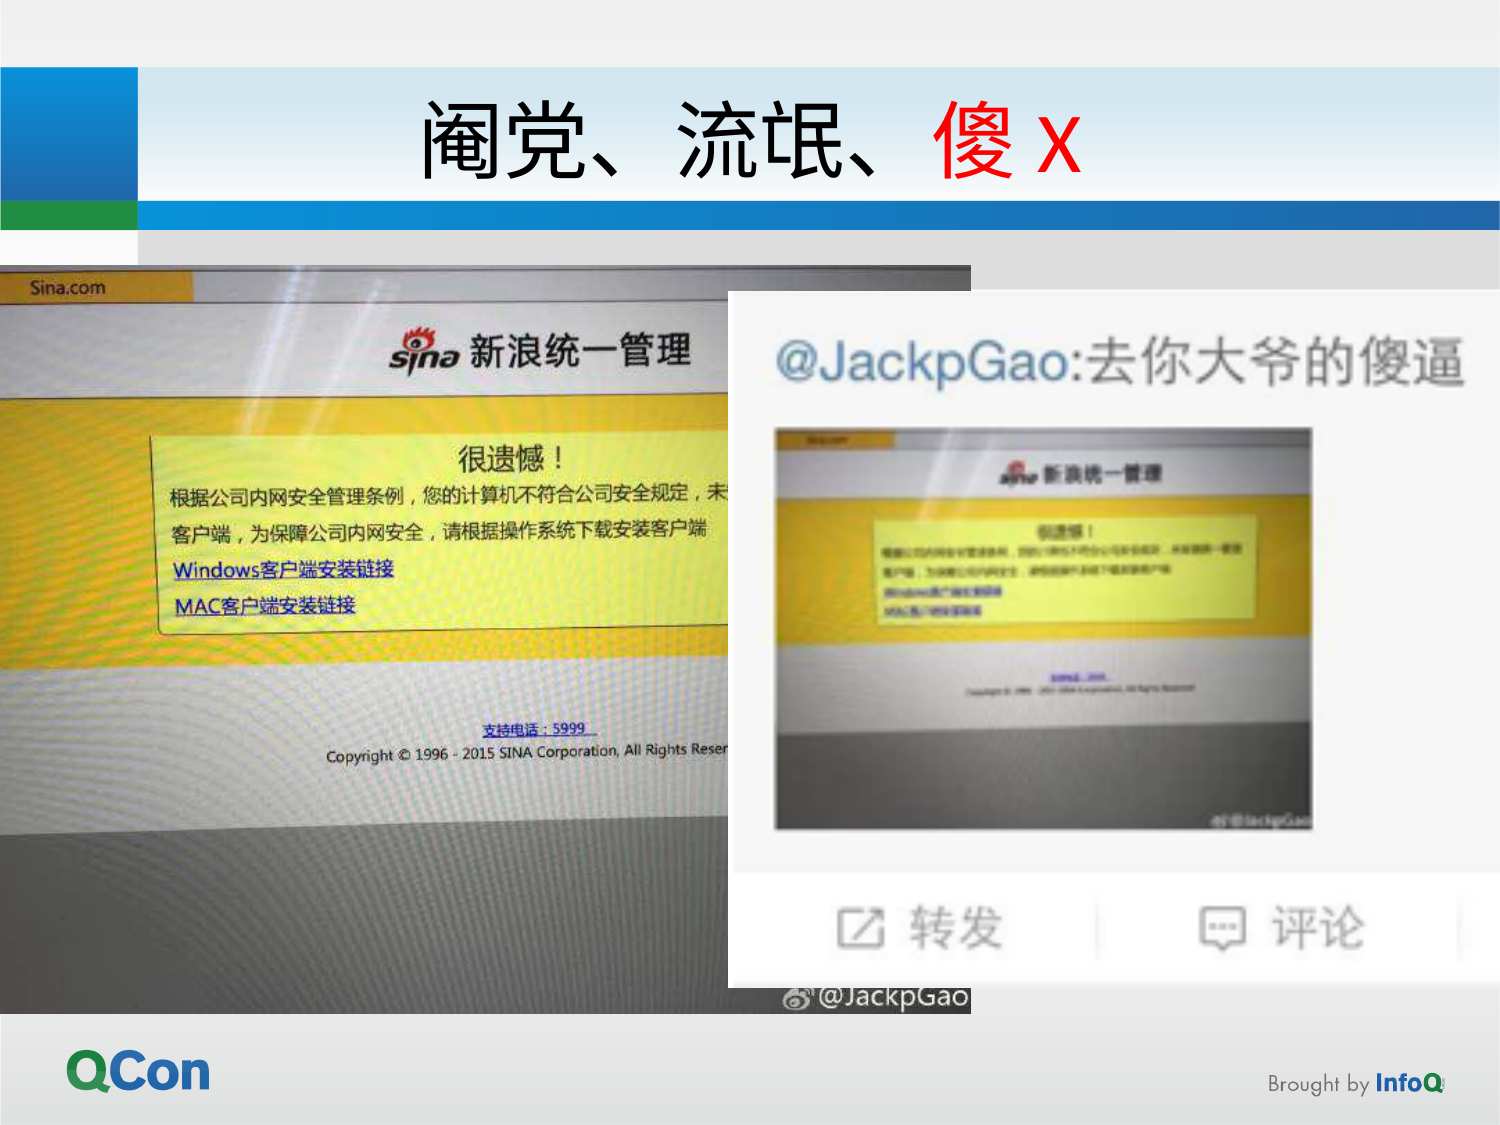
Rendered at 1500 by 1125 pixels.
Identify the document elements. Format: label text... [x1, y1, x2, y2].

title 阉党、流氓、傻X [74, 14, 1426, 263]
slide_number [1074, 1050, 1426, 1096]
picture [0, 0, 1500, 1125]
